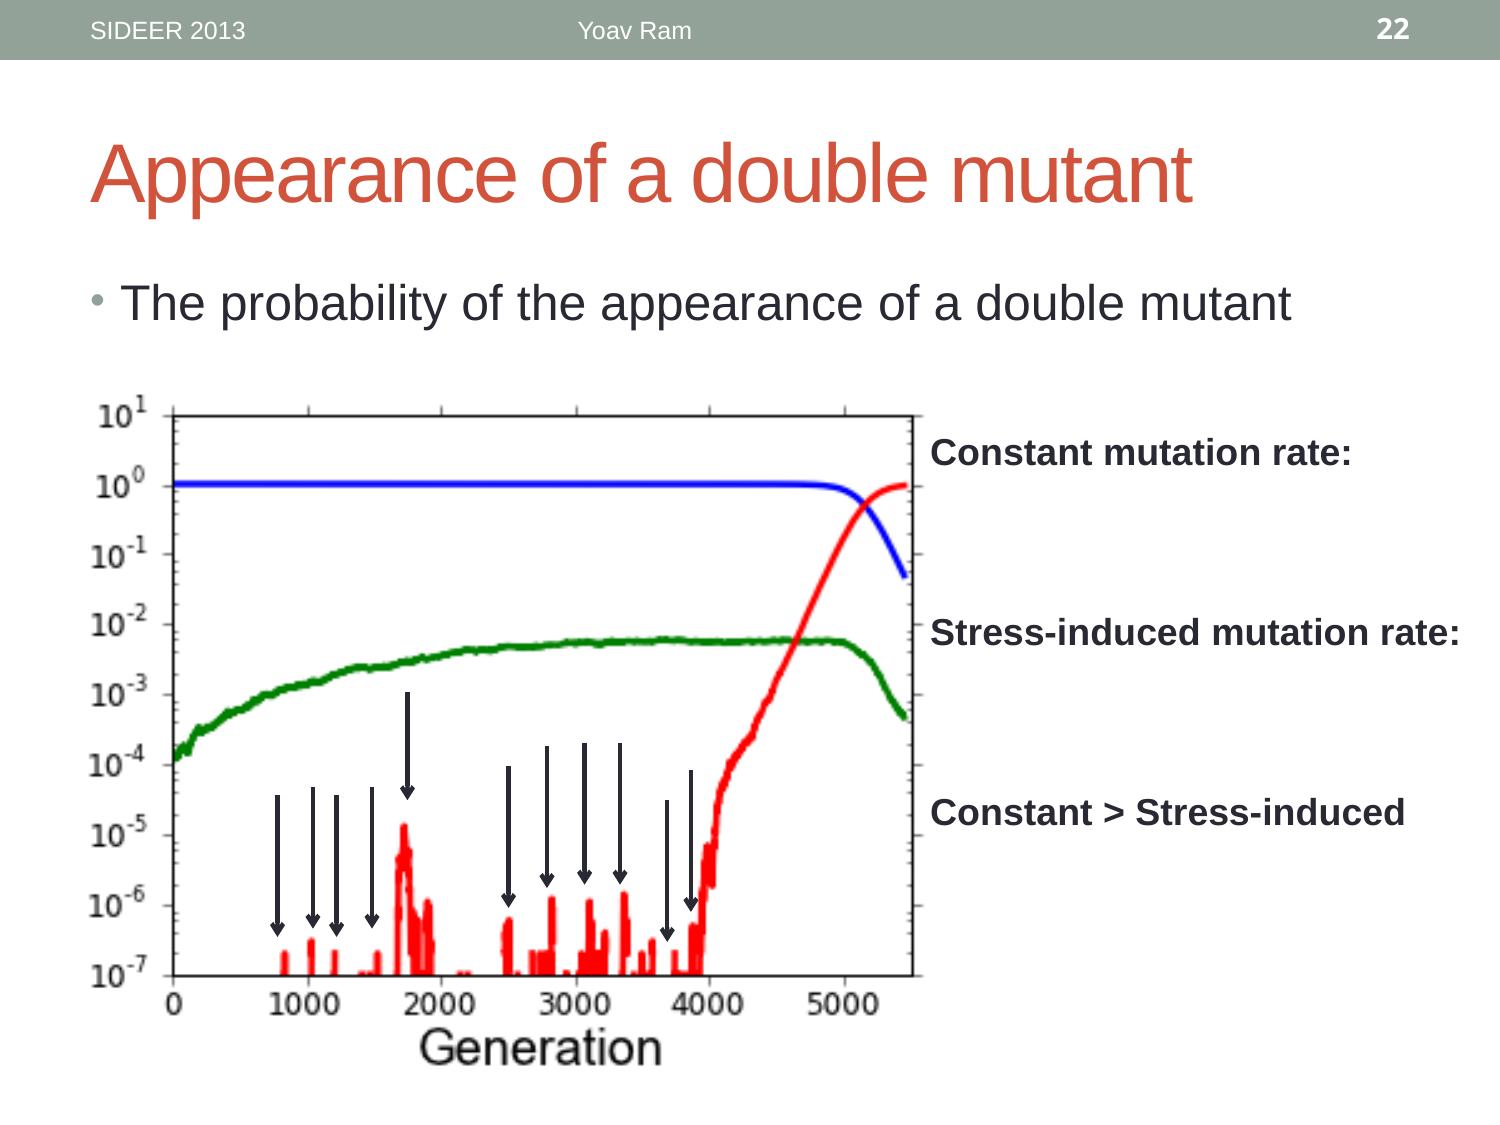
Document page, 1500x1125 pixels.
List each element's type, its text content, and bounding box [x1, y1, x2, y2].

list The probability of the appearance of a double mutant [75, 262, 1425, 1063]
slide_number 22 [1250, 3, 1425, 57]
picture [64, 373, 940, 1086]
slide_number SIDEER 2013 [75, 3, 550, 57]
title Appearance of a double mutant [75, 87, 1425, 250]
footer Yoav Ram [562, 3, 1238, 57]
